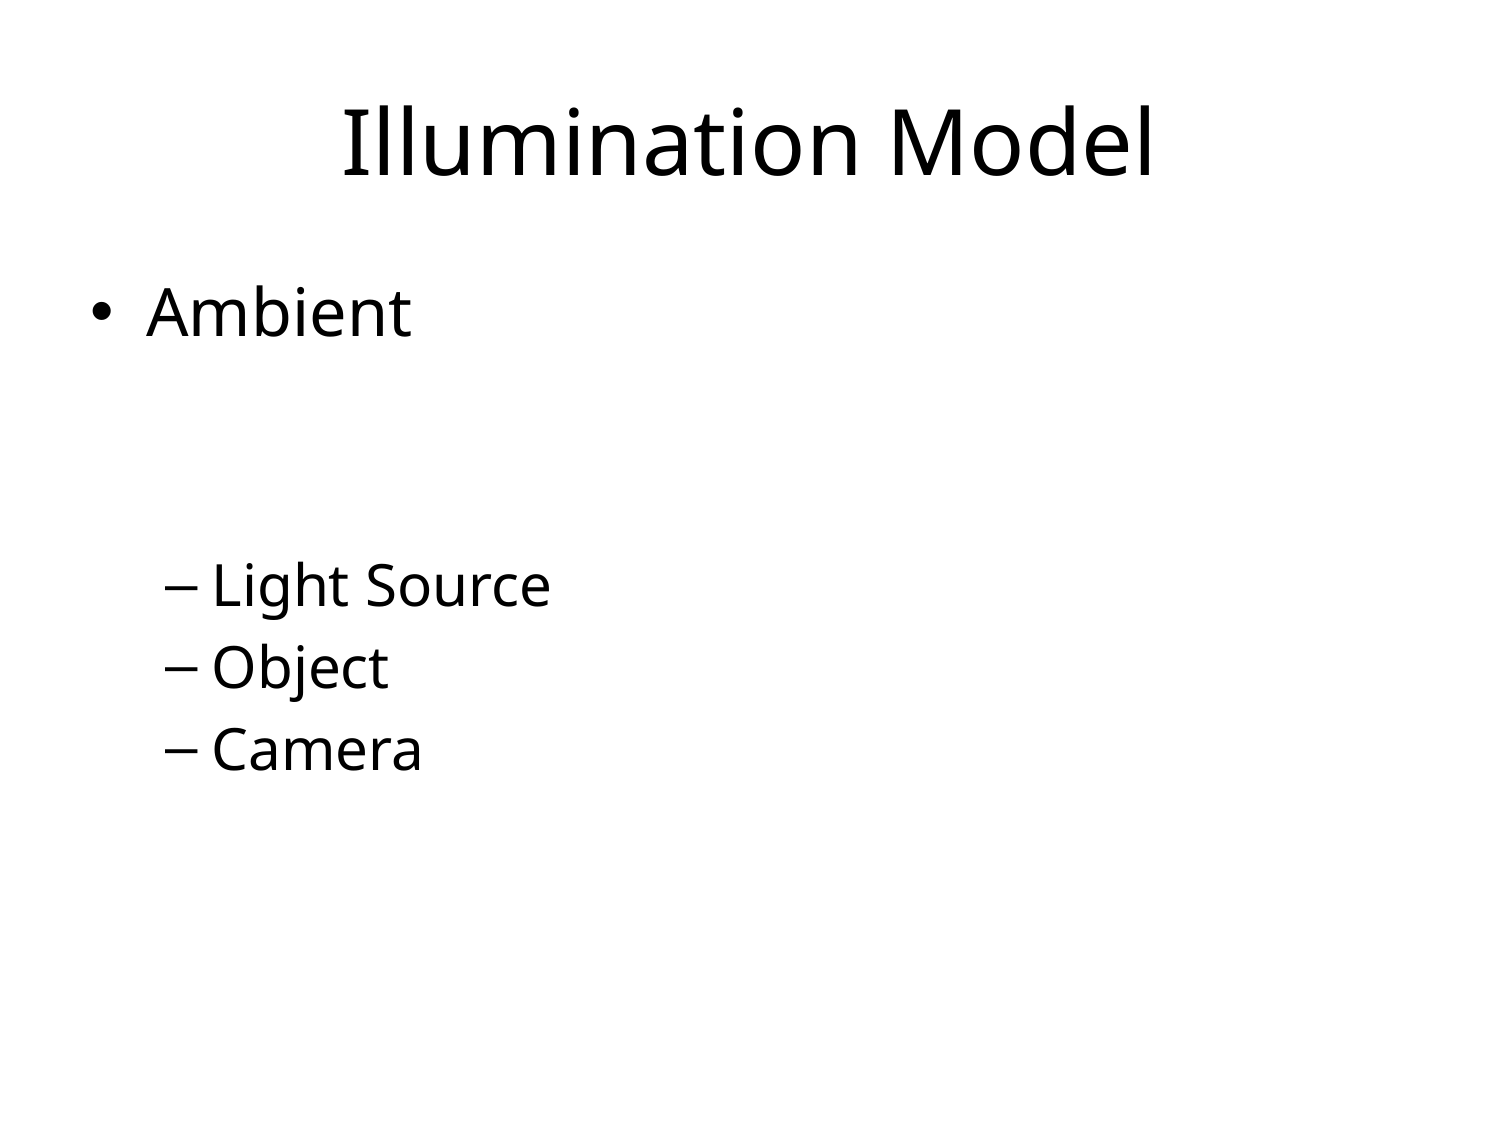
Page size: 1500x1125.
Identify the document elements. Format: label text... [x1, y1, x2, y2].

title Illumination Model [75, 45, 1425, 233]
list Ambient Light Source Object Camera [75, 262, 1425, 1005]
